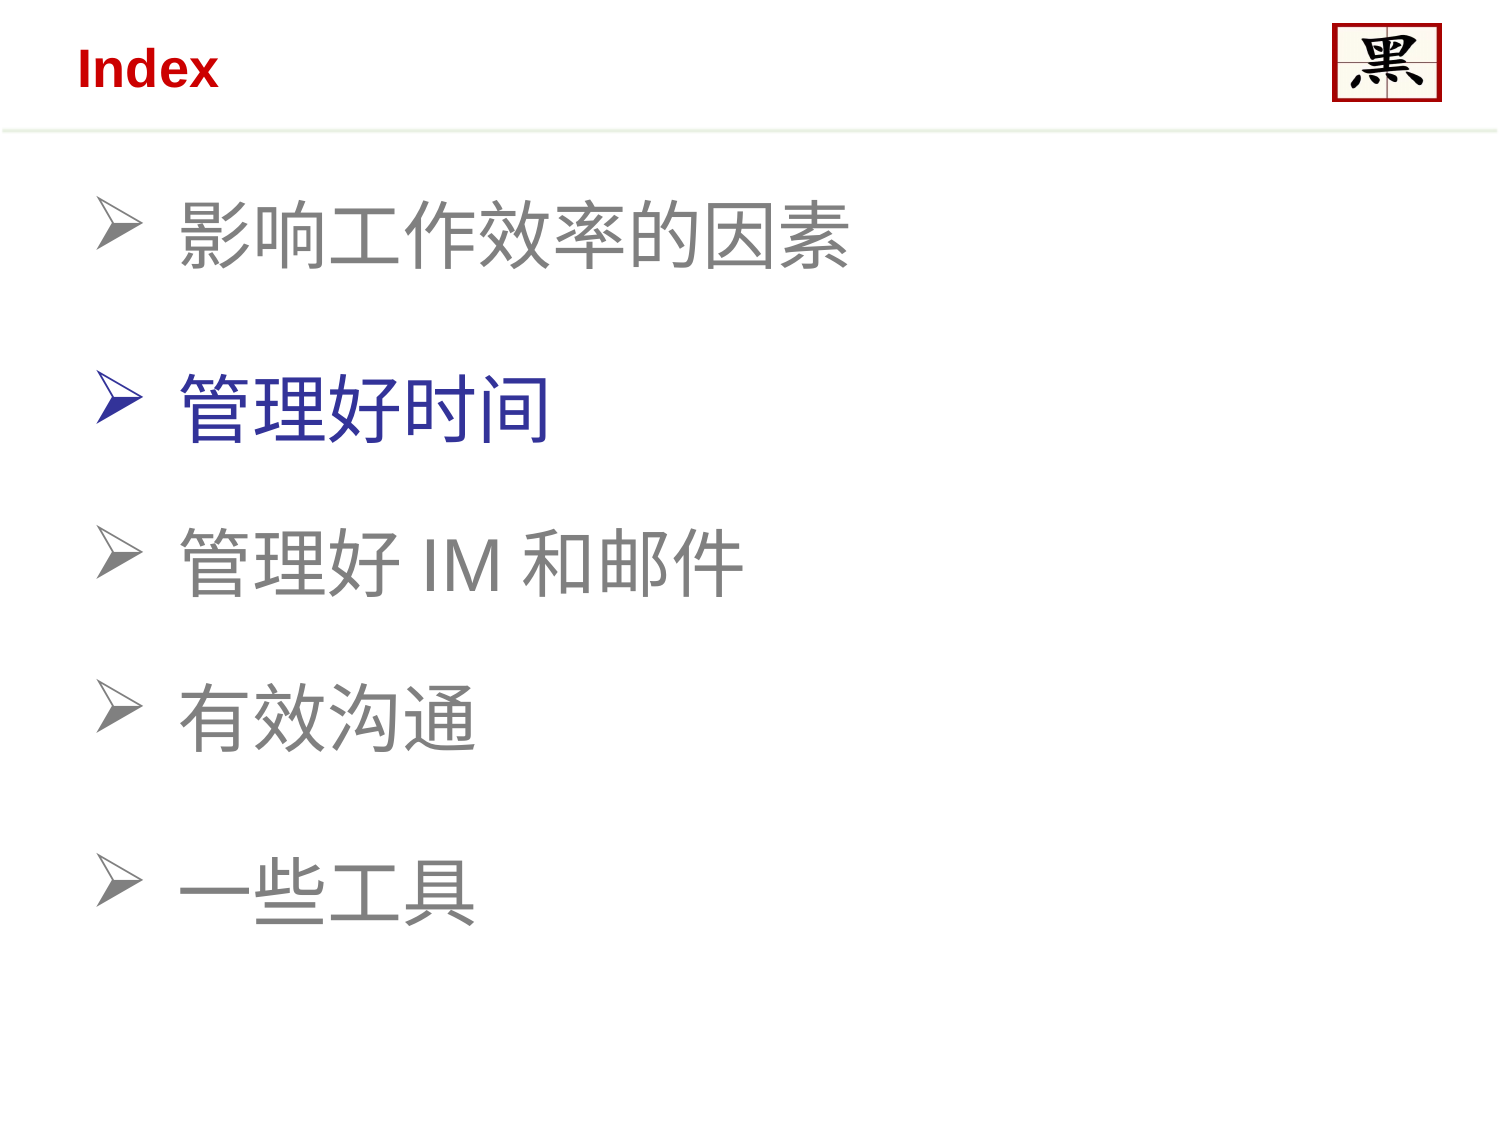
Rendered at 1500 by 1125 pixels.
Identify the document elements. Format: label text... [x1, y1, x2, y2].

subtitle 影响工作效率的因素 管理好时间 管理好IM和邮件 有效沟通 一些工具 [74, 197, 1426, 1012]
title Index [62, 18, 1223, 114]
picture [1, 1, 1499, 1124]
